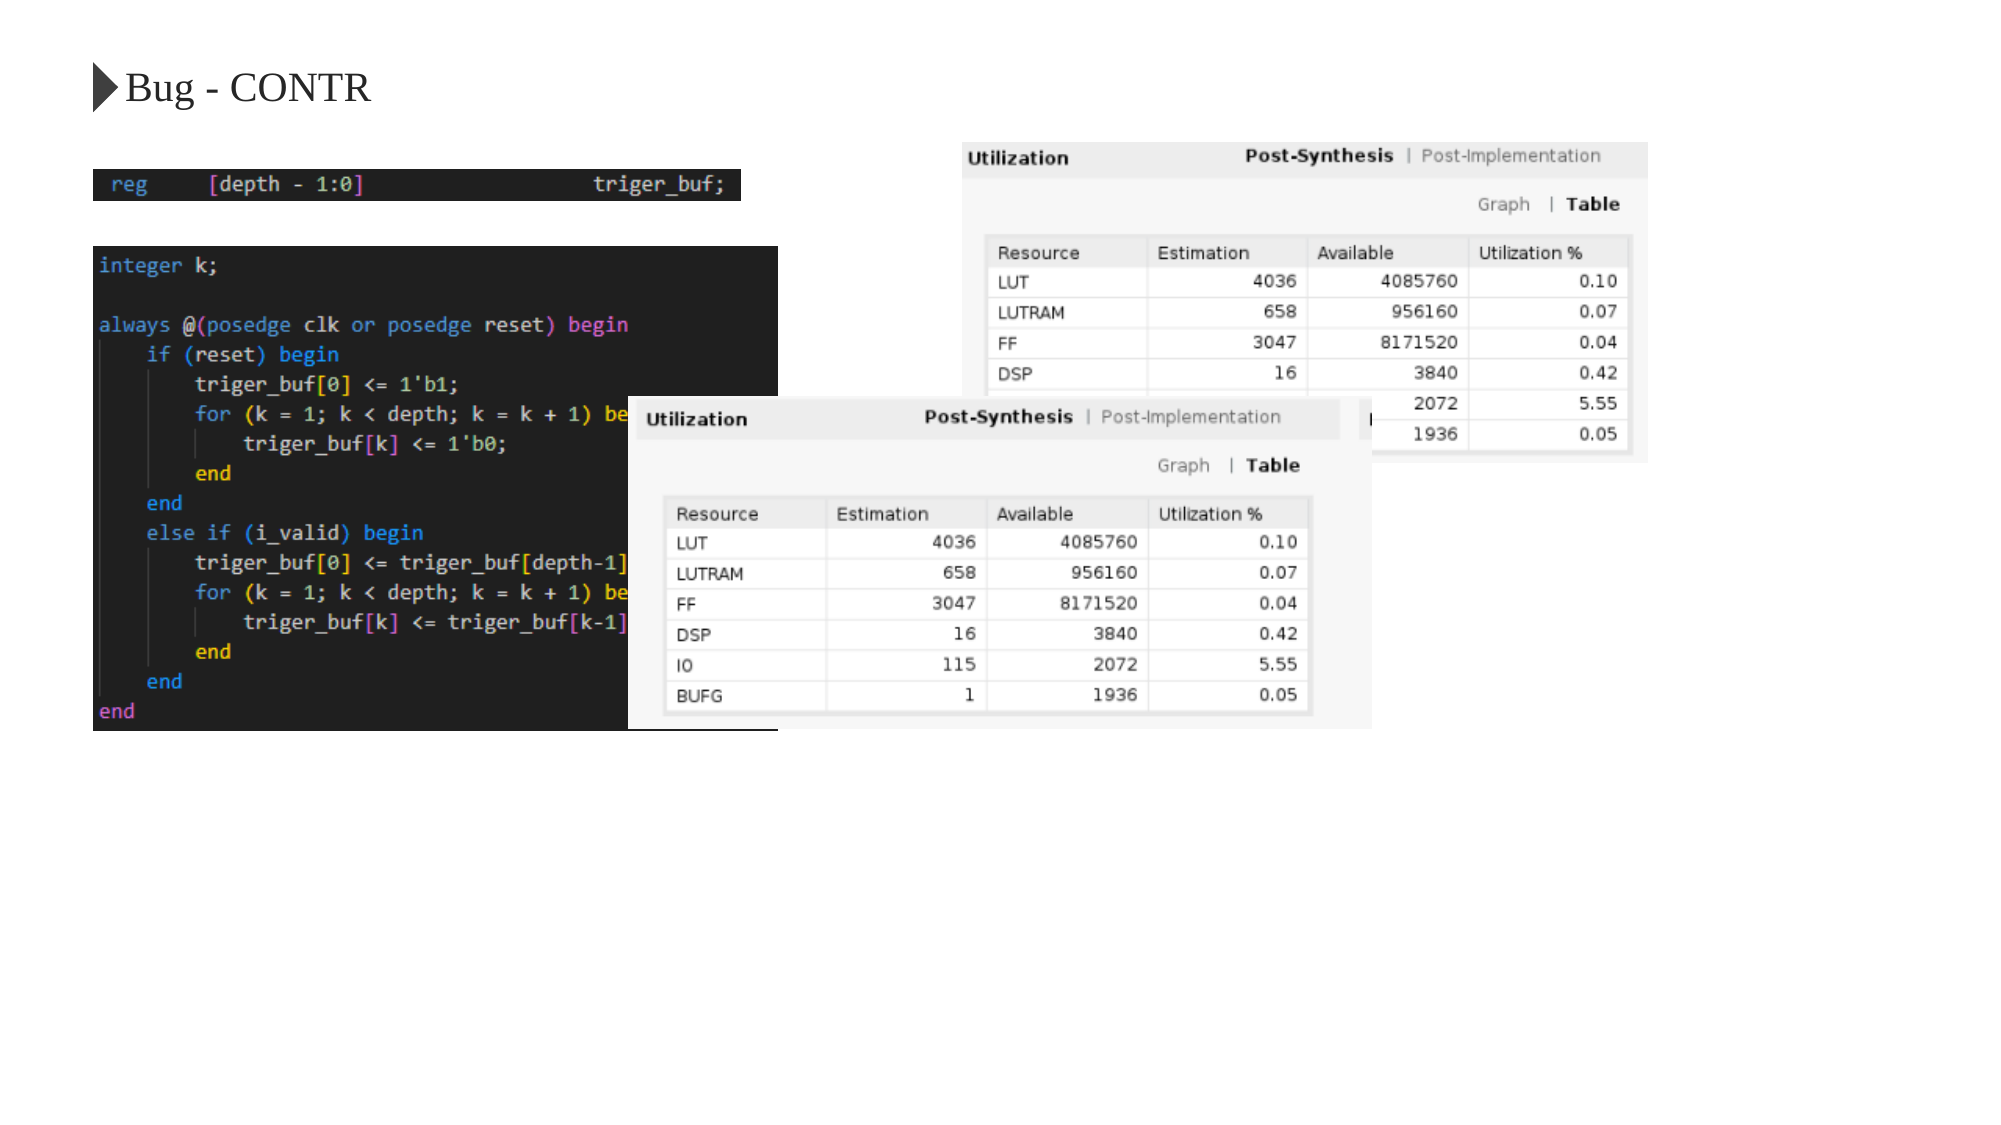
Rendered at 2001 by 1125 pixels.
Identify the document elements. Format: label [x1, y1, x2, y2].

text_box [93, 52, 388, 118]
picture [93, 169, 741, 201]
picture [93, 142, 1649, 731]
